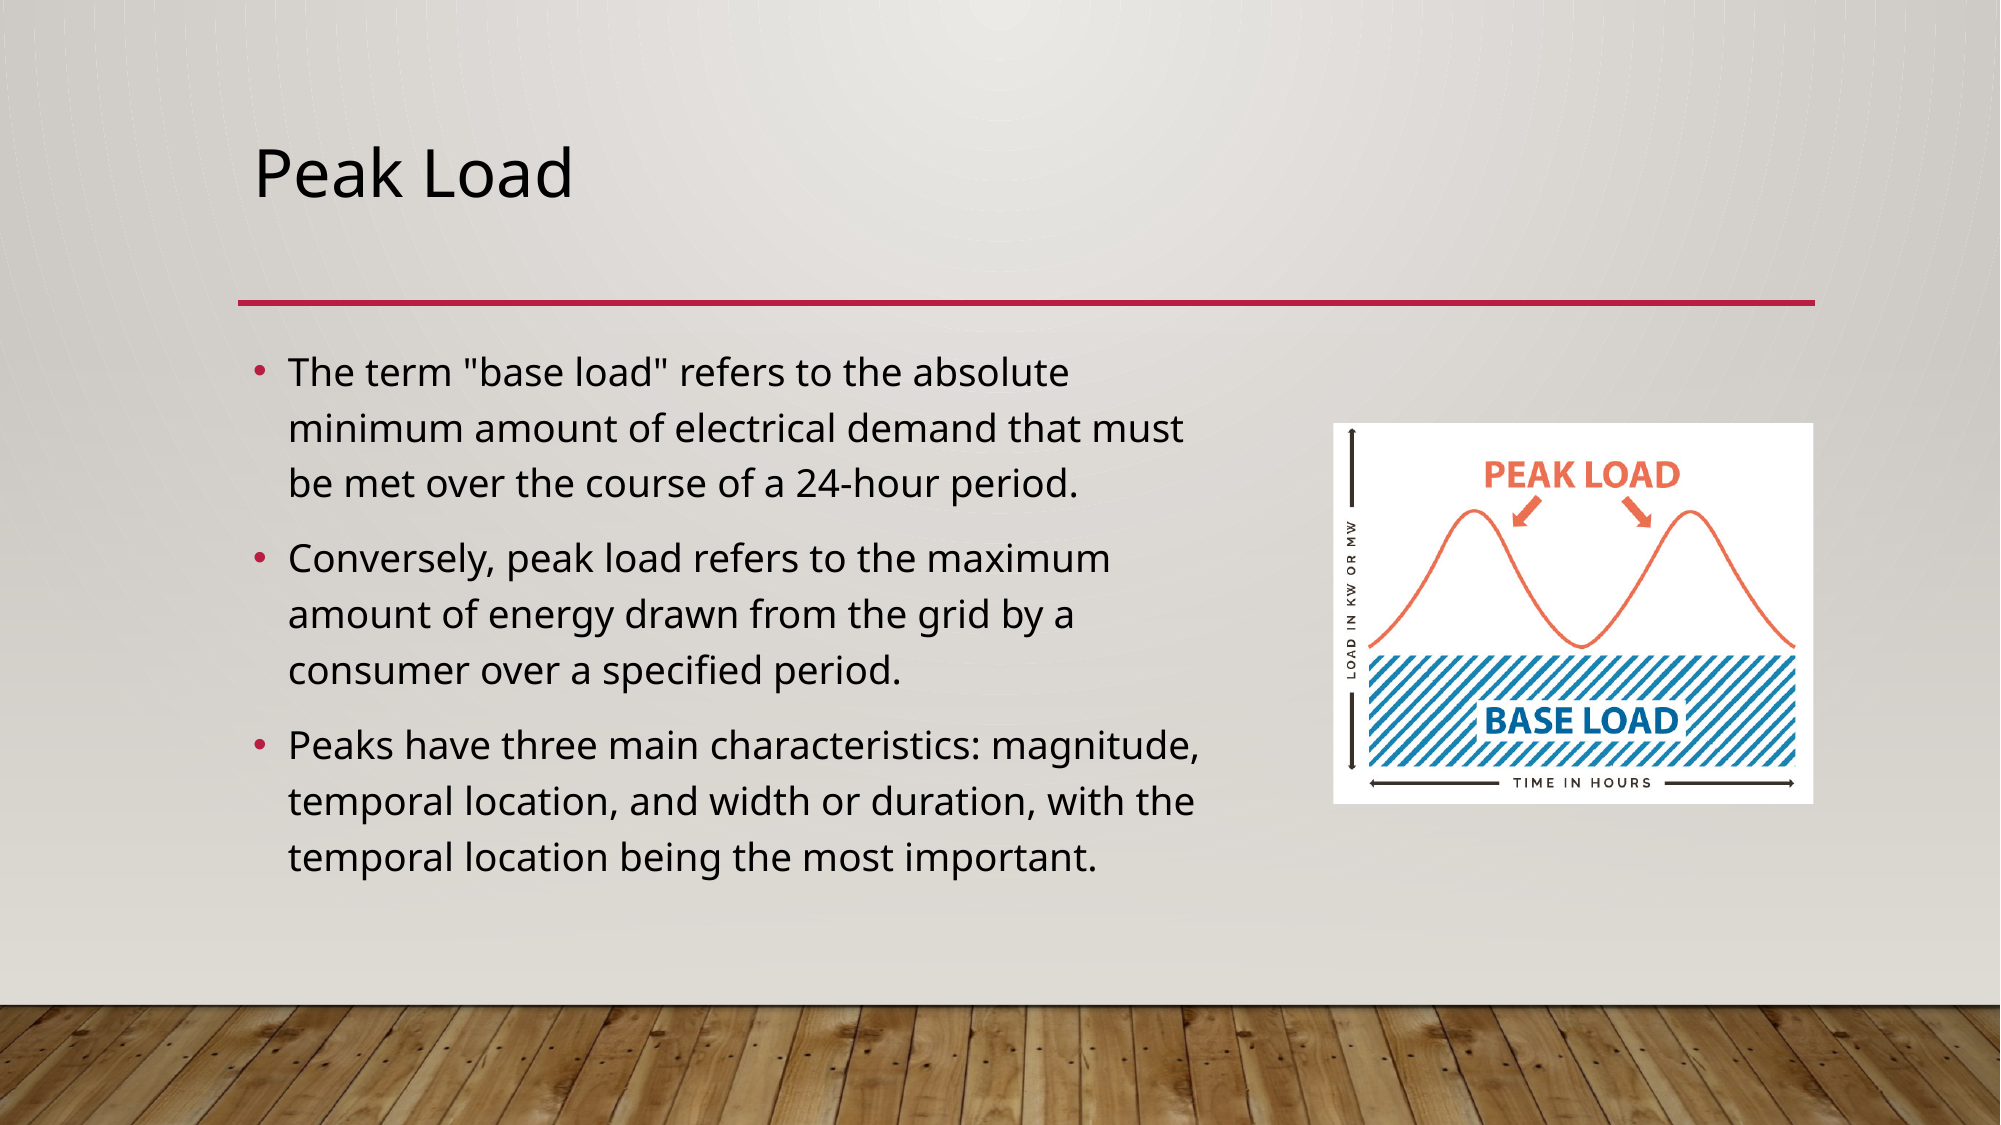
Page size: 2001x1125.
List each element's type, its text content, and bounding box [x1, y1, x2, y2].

picture [1333, 423, 1814, 804]
list The term "base load" refers to the absolute minimum amount of electrical demand that must be met over the course of a 24-hour period. Conversely, peak load refers to the maximum amount of energy drawn from the grid by a consumer over a specified period. Peaks have three main characteristics: magnitude, temporal location, and width or duration, with the temporal location being the most important. [238, 330, 1255, 897]
picture [0, 1005, 2000, 1125]
title Peak Load [238, 131, 1814, 305]
